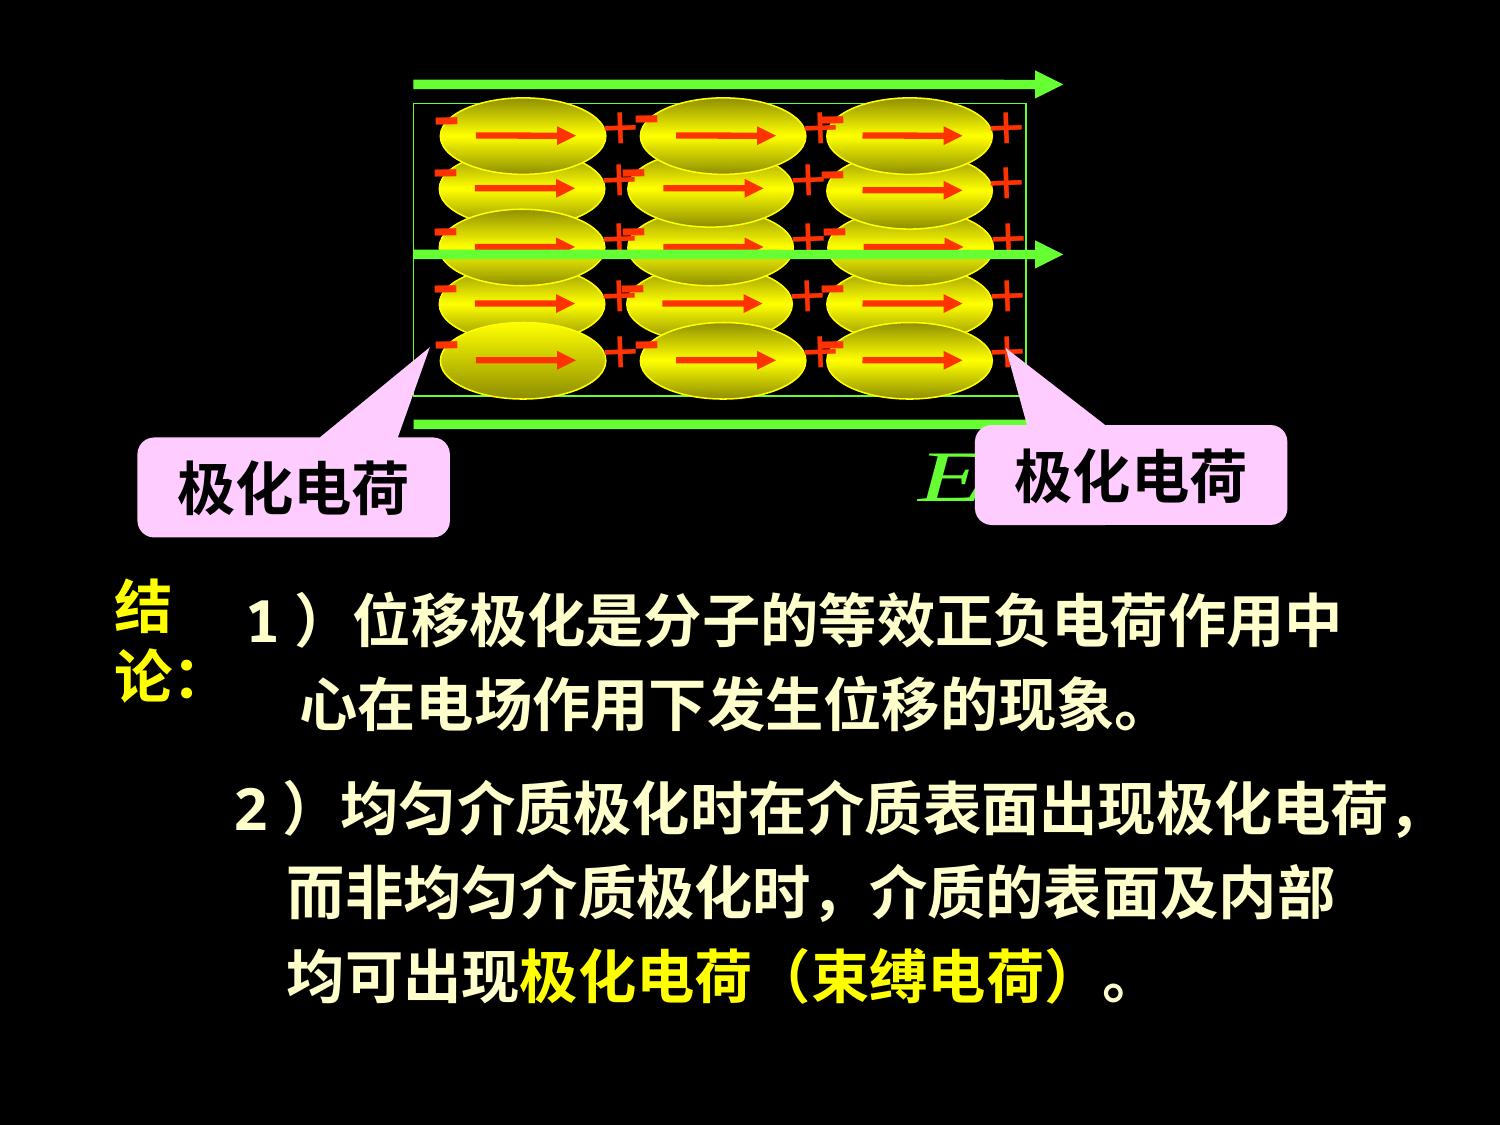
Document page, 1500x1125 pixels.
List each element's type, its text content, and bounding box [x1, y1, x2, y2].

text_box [412, 74, 1064, 510]
text_box 1）位移极化是分子的等效正负电荷作用中 心在电场作用下发生位移的现象。 [230, 562, 1376, 746]
text_box 2）均匀介质极化时在介质表面出现极化电荷， 而非均匀介质极化时，介质的表面及内部 均可出现极化电荷（束缚电荷）。 [218, 750, 1500, 1018]
text_box 极化电荷 [137, 361, 450, 538]
text_box 结论： [99, 562, 200, 718]
text_box 极化电荷 [975, 393, 1288, 526]
